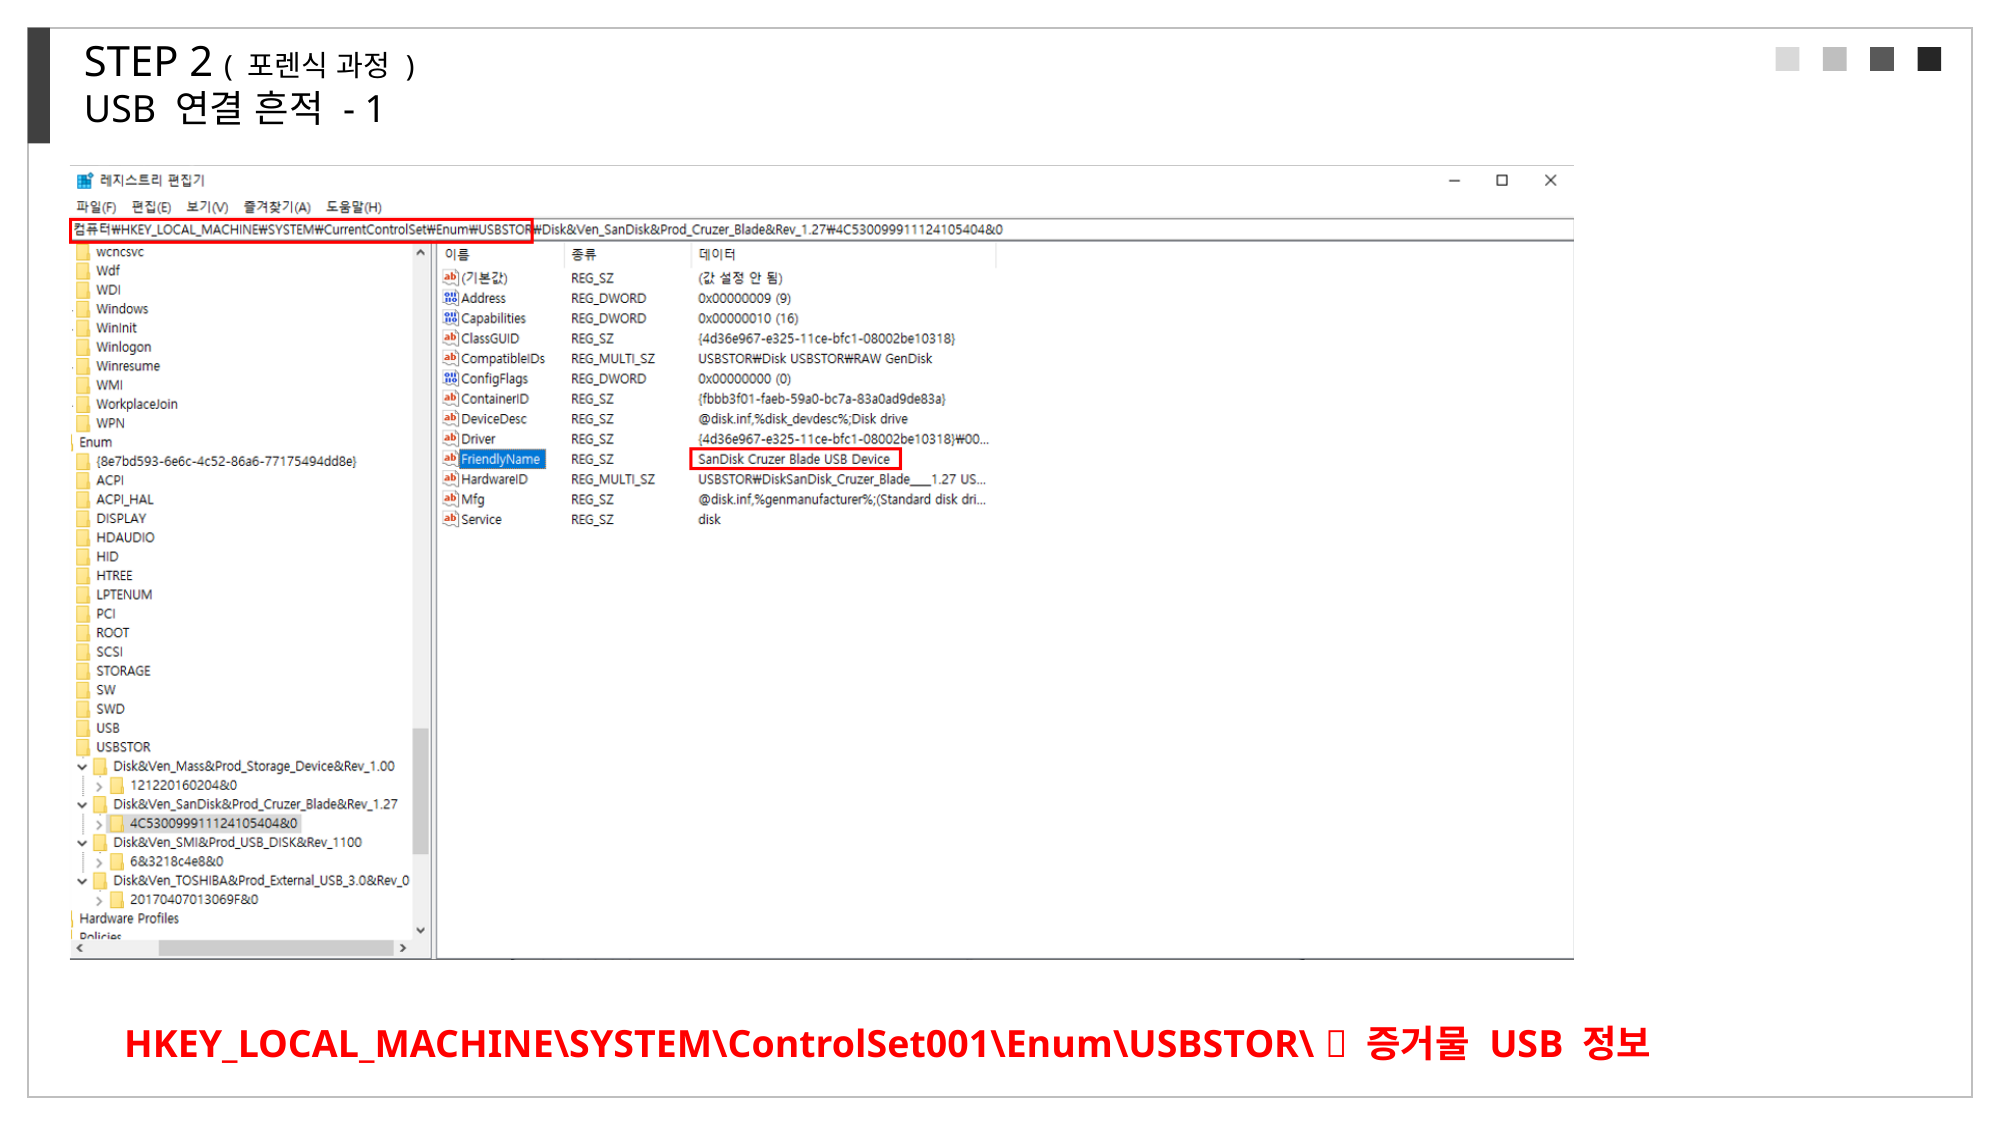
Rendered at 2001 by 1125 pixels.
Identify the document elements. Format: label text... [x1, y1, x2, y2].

text_box [1916, 46, 1942, 72]
text_box [1775, 46, 1800, 72]
text_box STEP 2 ( 포렌식 과정 ) USB 연결 흔적 - 1 [69, 27, 866, 138]
text_box [1869, 46, 1895, 72]
text_box [1822, 46, 1848, 72]
text_box HKEY_LOCAL_MACHINE\SYSTEM\ControlSet001\Enum\USBSTOR\  증거물 USB 정보 [109, 1012, 1800, 1073]
text_box [27, 27, 51, 144]
picture [69, 164, 1574, 960]
text_box [27, 27, 1973, 1098]
